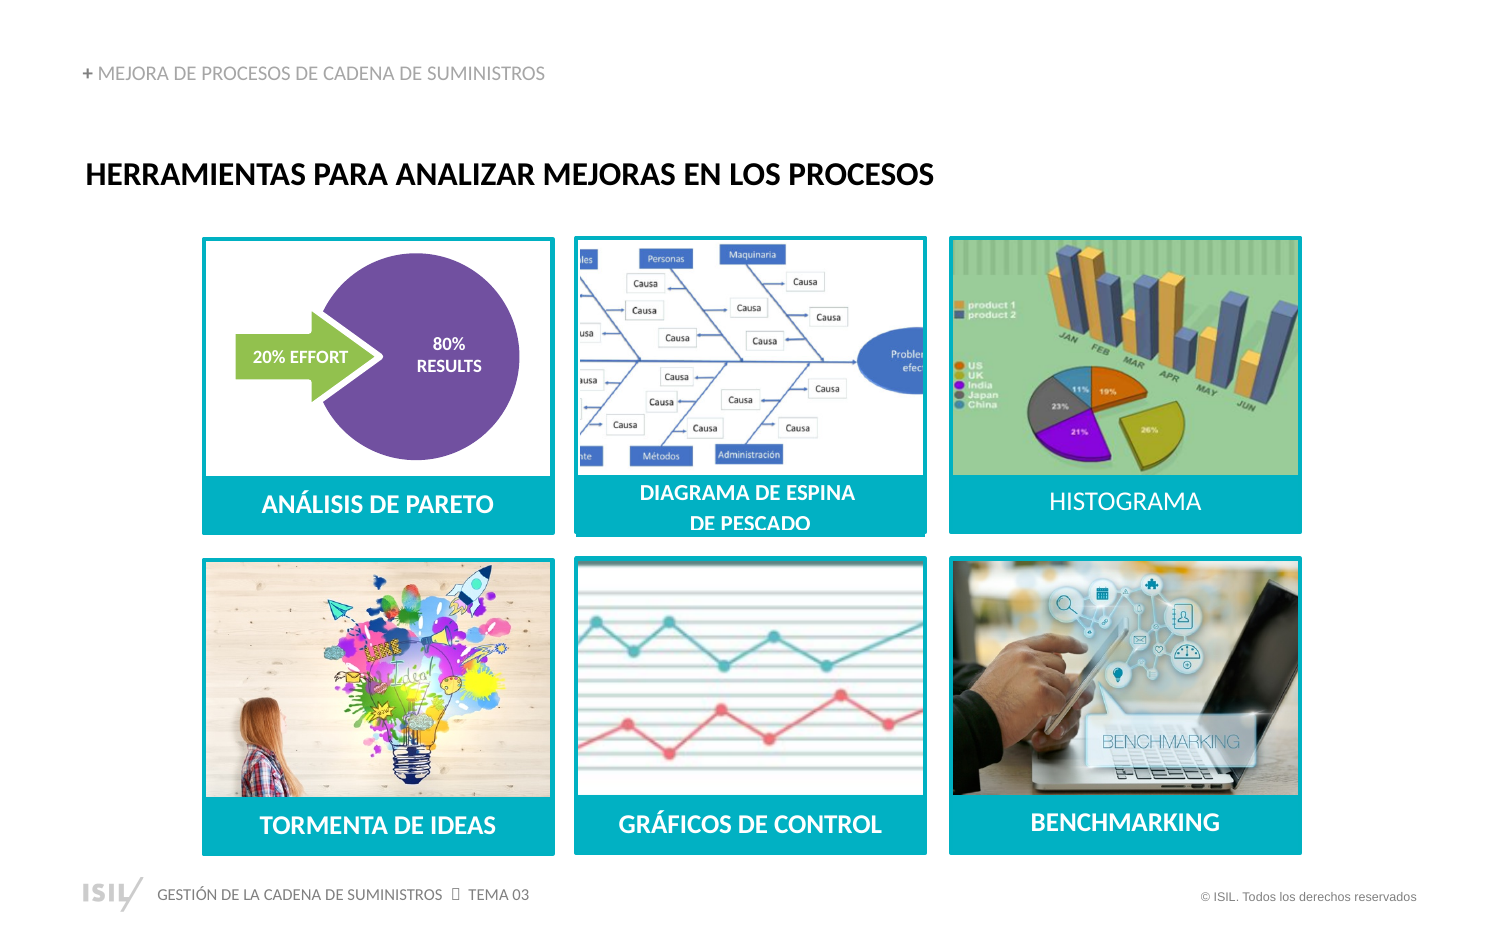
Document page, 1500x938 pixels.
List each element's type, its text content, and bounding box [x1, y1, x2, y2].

text_box + MEJORA DE PROCESOS DE CADENA DE SUMINISTROS [82, 61, 780, 85]
text_box [574, 236, 927, 534]
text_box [226, 253, 520, 461]
text_box [202, 237, 555, 535]
text_box [949, 236, 1302, 534]
text_box [574, 556, 927, 855]
text_box [949, 803, 1302, 855]
picture [202, 559, 554, 803]
picture [950, 559, 1300, 796]
text_box HERRAMIENTAS PARA ANALIZAR MEJORAS EN LOS PROCESOS [83, 151, 1254, 192]
text_box [202, 808, 555, 856]
